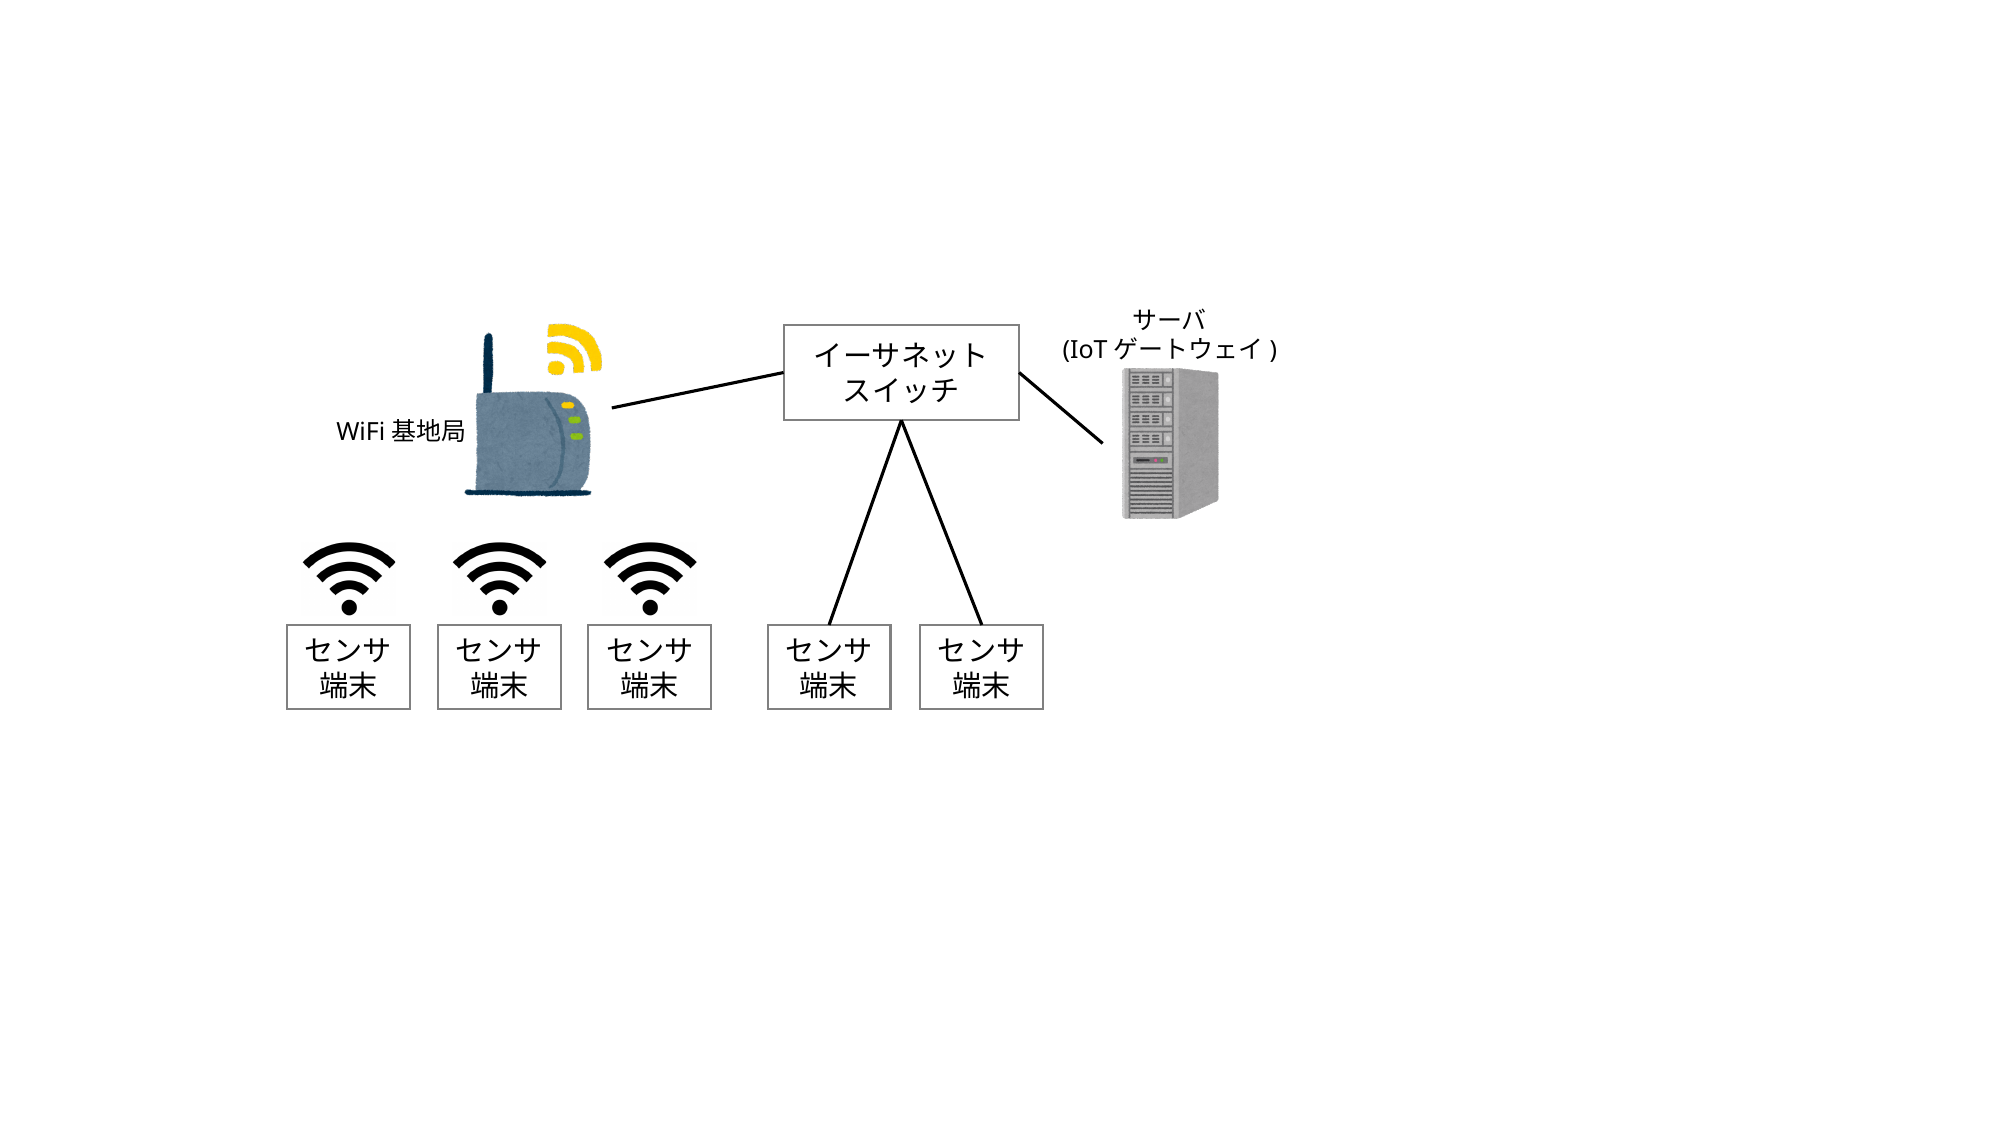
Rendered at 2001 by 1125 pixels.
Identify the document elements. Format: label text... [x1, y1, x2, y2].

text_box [901, 420, 982, 625]
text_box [829, 420, 901, 625]
picture [301, 542, 396, 616]
text_box サーバ (IoTゲートウェイ) [1047, 296, 1292, 372]
text_box センサ 端末 [286, 624, 411, 710]
picture [1102, 364, 1237, 523]
picture [602, 542, 697, 616]
text_box センサ 端末 [919, 624, 1044, 710]
text_box センサ 端末 [587, 624, 712, 710]
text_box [611, 372, 784, 408]
picture [452, 542, 547, 616]
text_box WiFi基地局 [321, 408, 460, 453]
text_box センサ 端末 [437, 624, 562, 710]
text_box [1019, 372, 1103, 444]
text_box センサ 端末 [767, 624, 892, 710]
text_box イーサネット スイッチ [783, 324, 1020, 421]
picture [460, 314, 612, 502]
